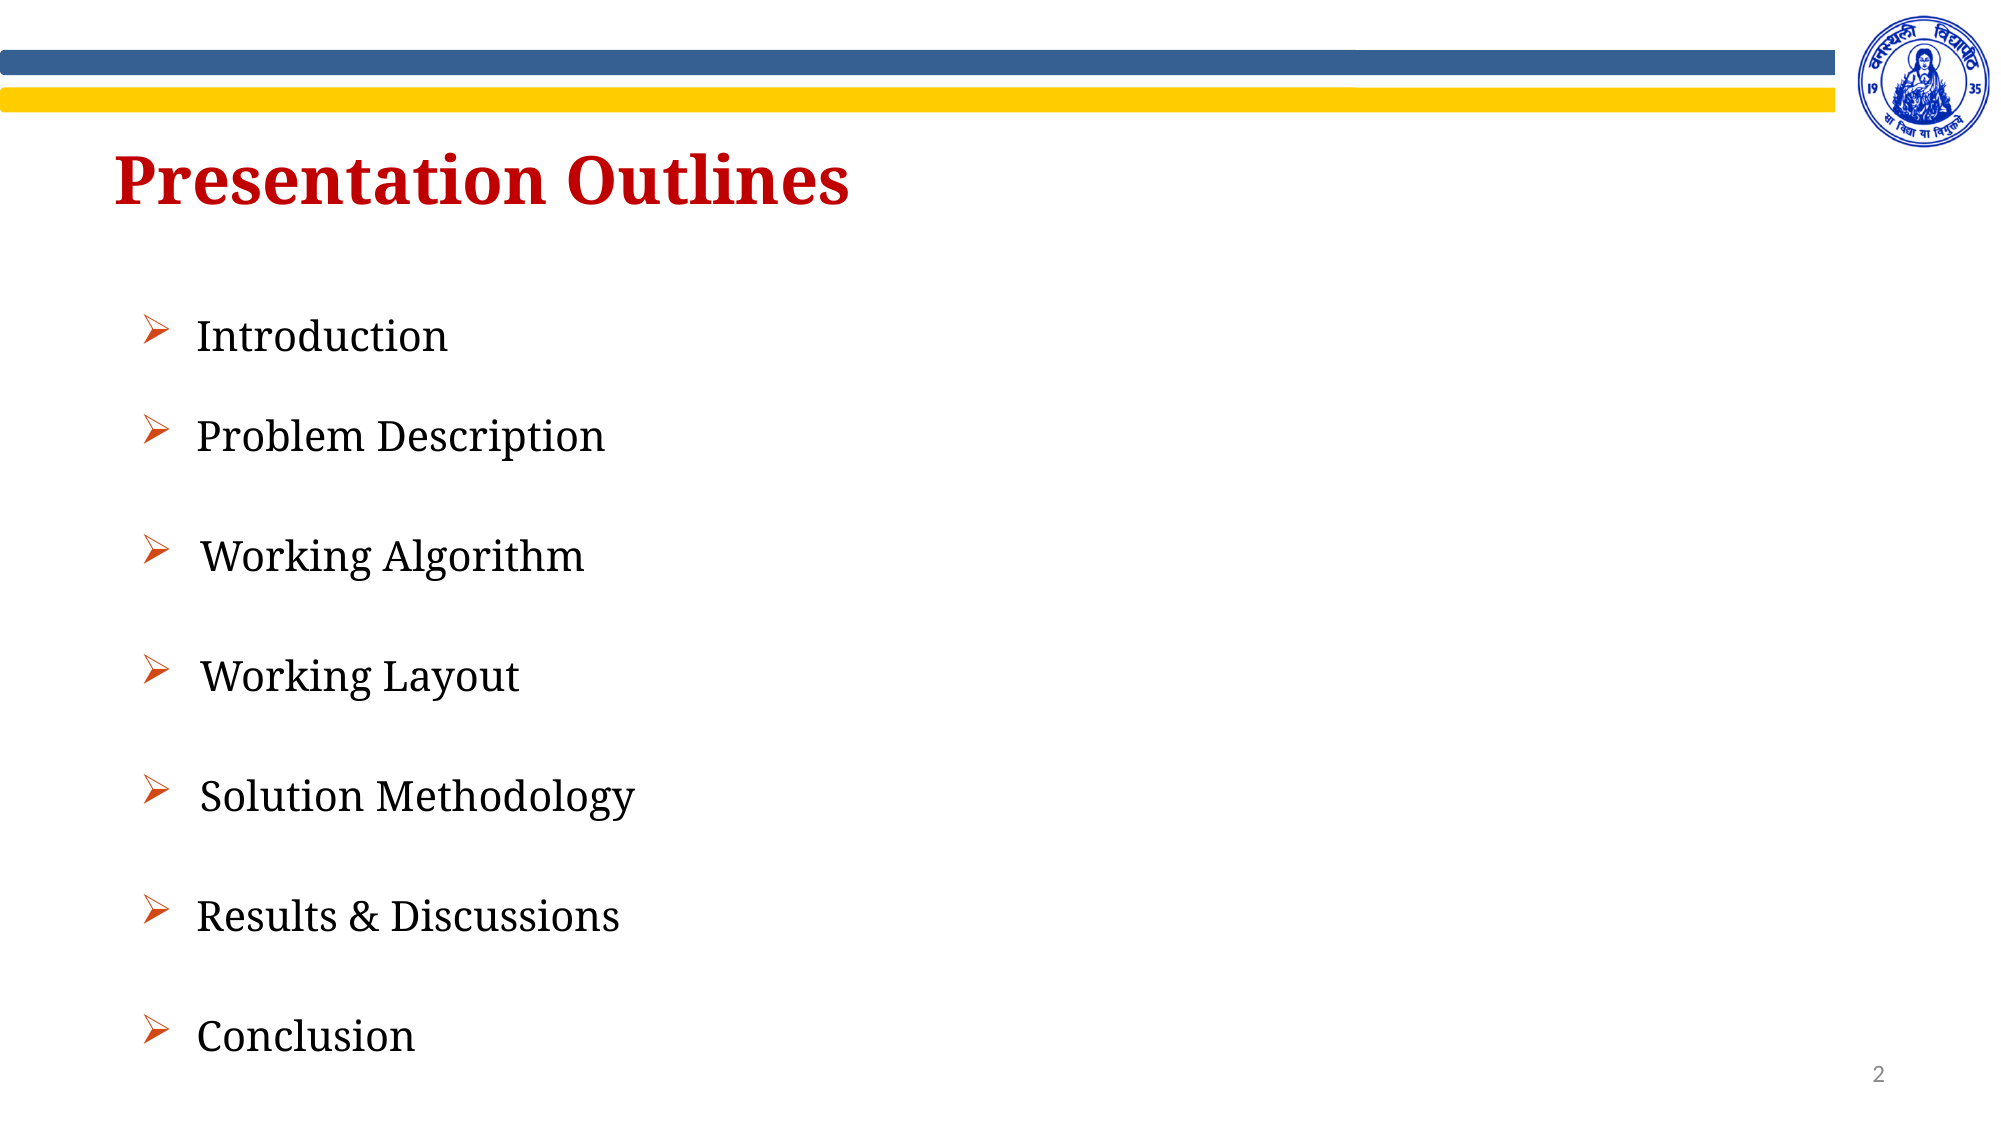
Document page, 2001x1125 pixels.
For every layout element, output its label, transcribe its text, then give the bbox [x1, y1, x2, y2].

text_box Presentation Outlines [99, 124, 1850, 226]
picture [1834, 13, 2000, 151]
slide_number 2 [1433, 1042, 1900, 1103]
text_box Introduction Problem Description Working Algorithm Working Layout Solution Methodology Results & Discussions Conclusion [125, 252, 1900, 1083]
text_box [0, 49, 1829, 113]
